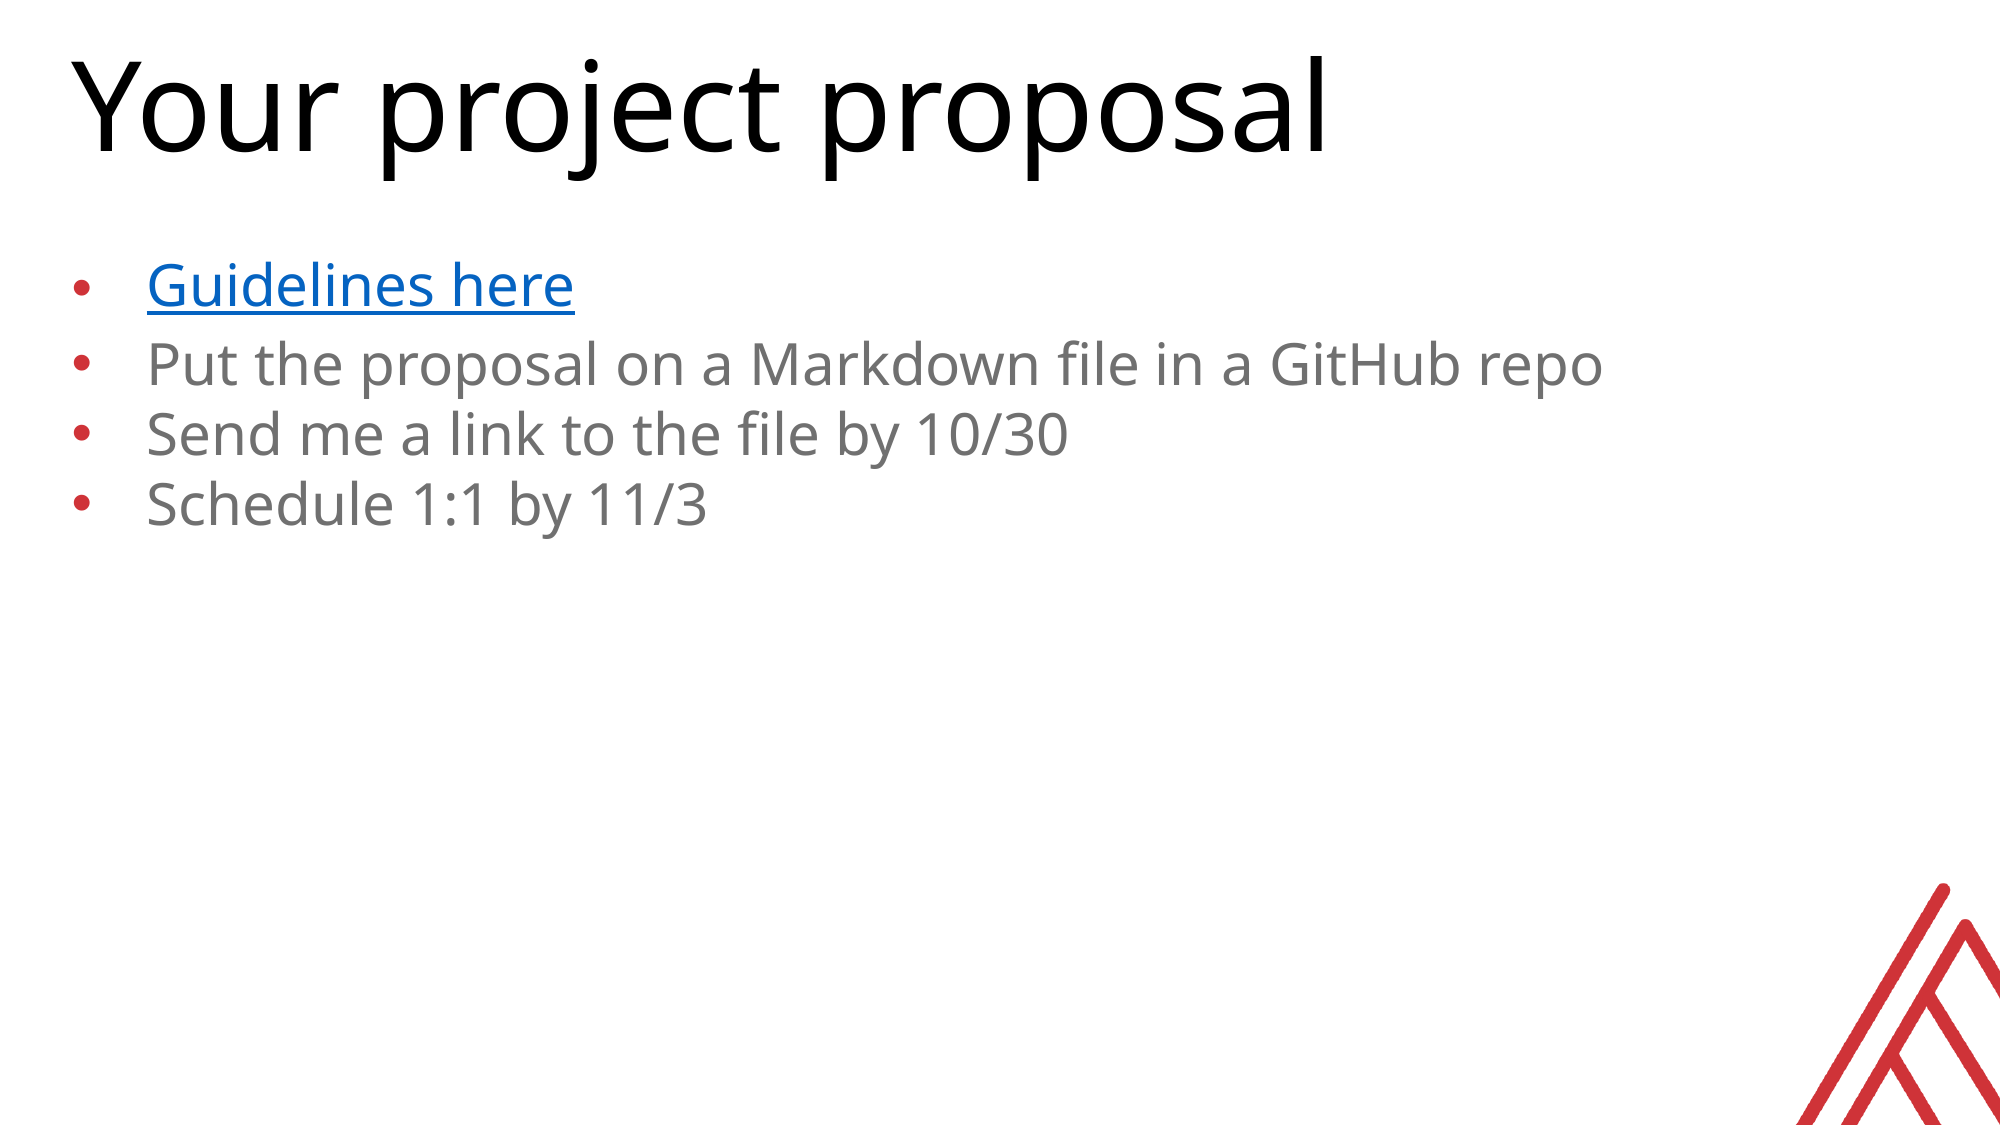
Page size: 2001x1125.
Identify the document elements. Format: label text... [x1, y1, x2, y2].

text_box Guidelines here Put the proposal on a Markdown file in a GitHub repo Send me a link to the file by 10/30 Schedule 1:1 by 11/3 [56, 240, 1775, 545]
text_box Your project proposal [56, 18, 1839, 184]
picture [1787, 880, 2000, 1125]
